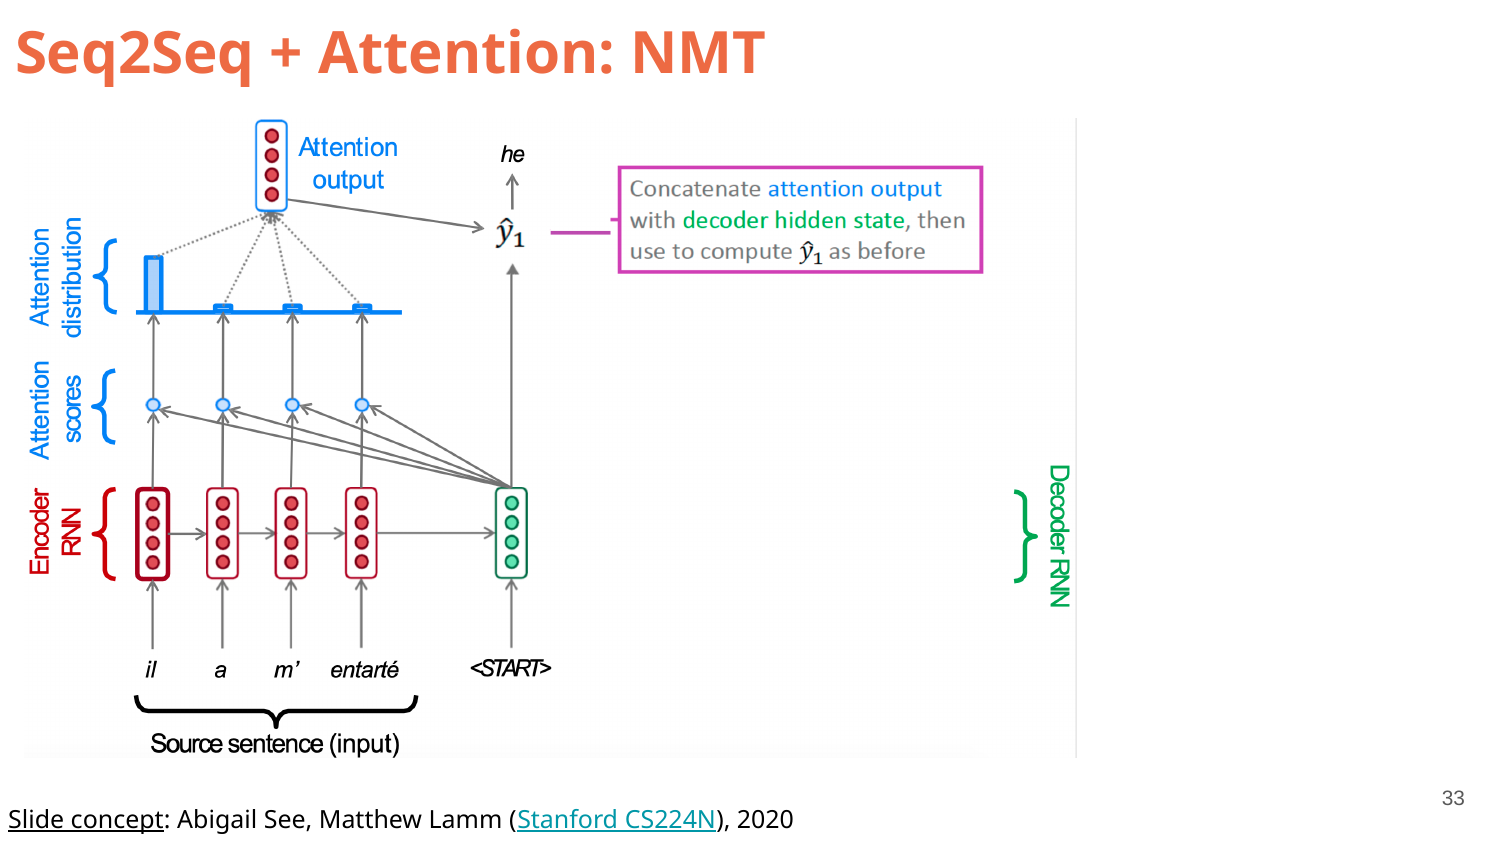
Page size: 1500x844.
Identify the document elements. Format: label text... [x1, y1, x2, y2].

picture [24, 118, 1077, 758]
title Seq2Seq + Attention: NMT [0, 0, 1398, 94]
text_box Slide concept: Abigail See, Matthew Lamm (Stanford CS224N), 2020 [0, 788, 1426, 844]
slide_number ‹#› [1389, 764, 1480, 830]
